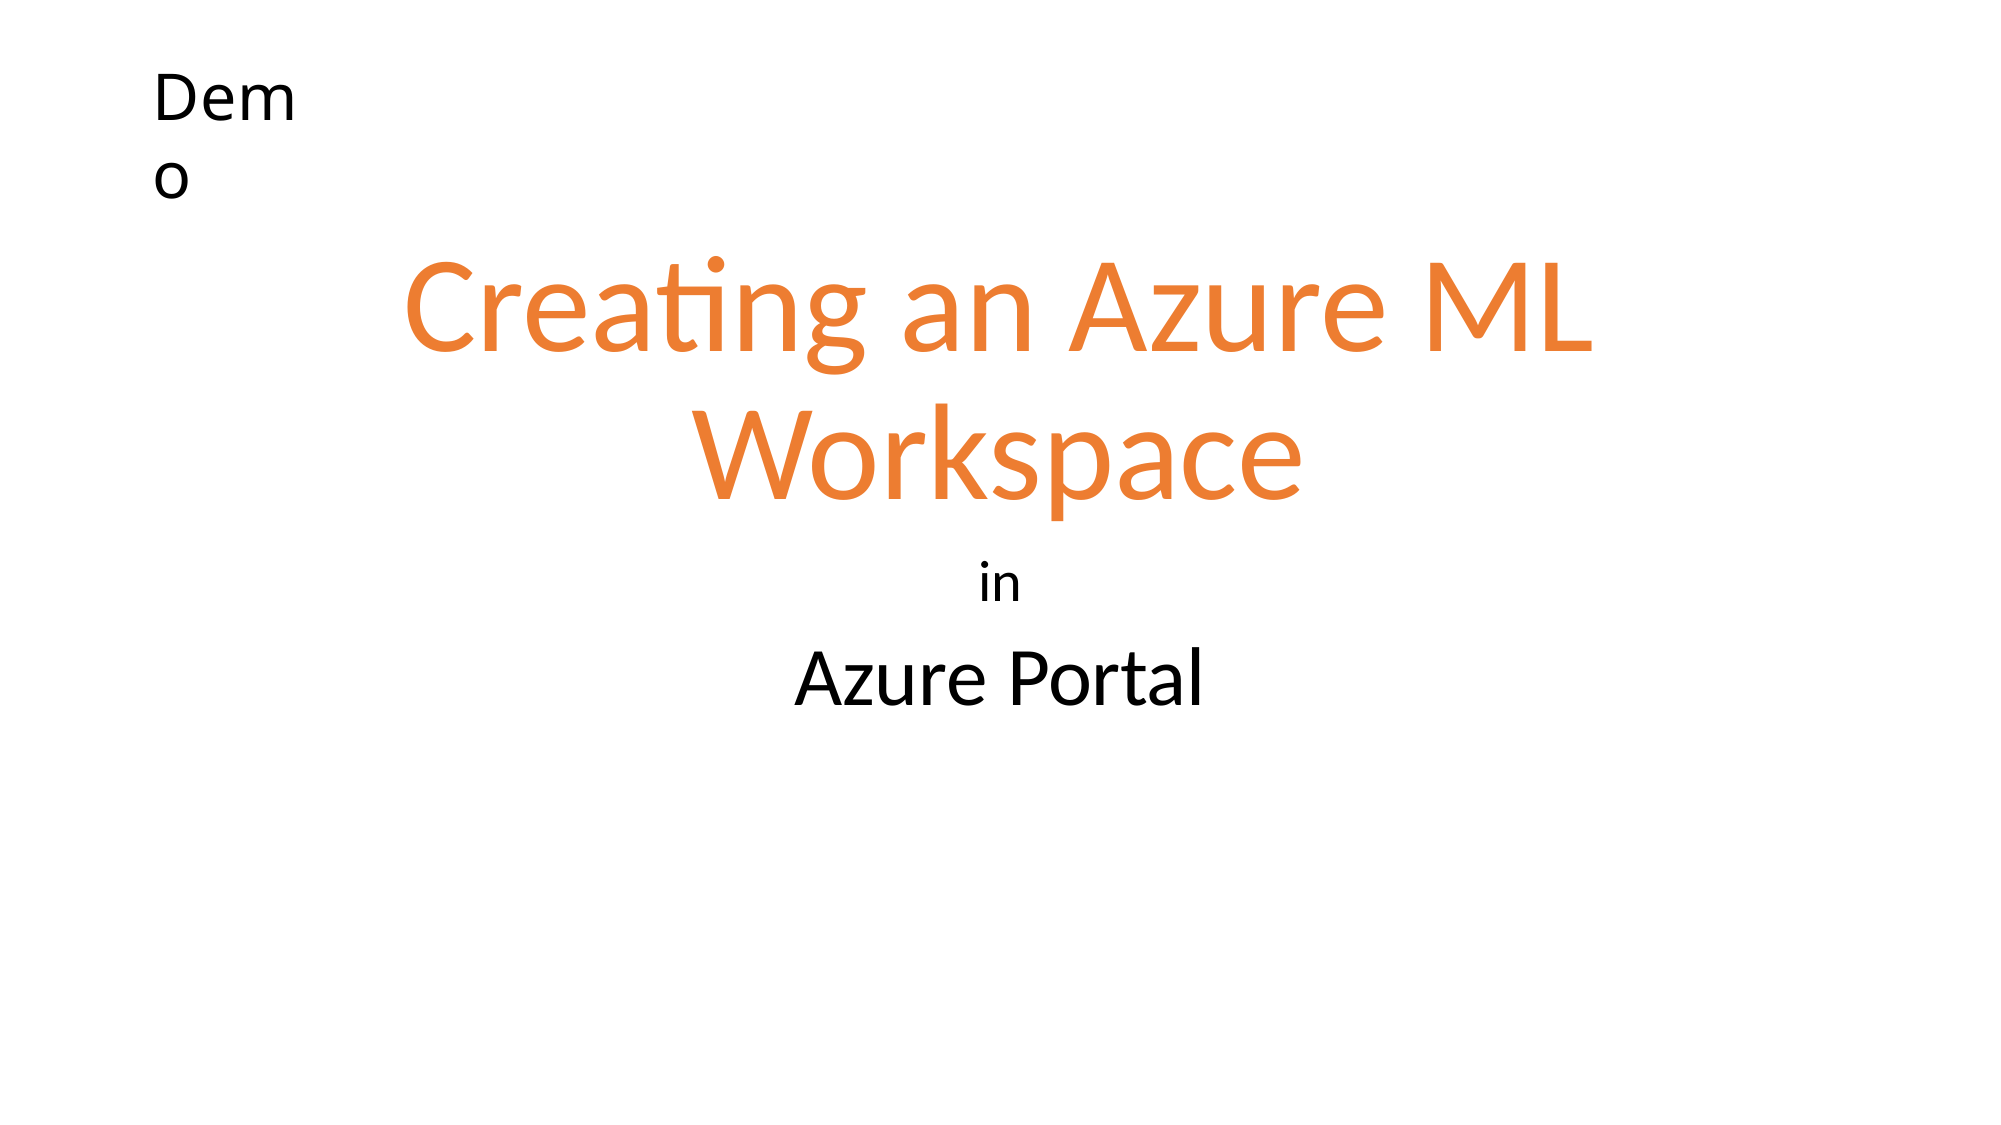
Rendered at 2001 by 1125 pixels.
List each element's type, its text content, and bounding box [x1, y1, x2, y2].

text_box Demo [150, 53, 317, 211]
text_box in Azure Portal [791, 535, 1209, 723]
title Creating an Azure ML Workspace [401, 209, 1599, 528]
